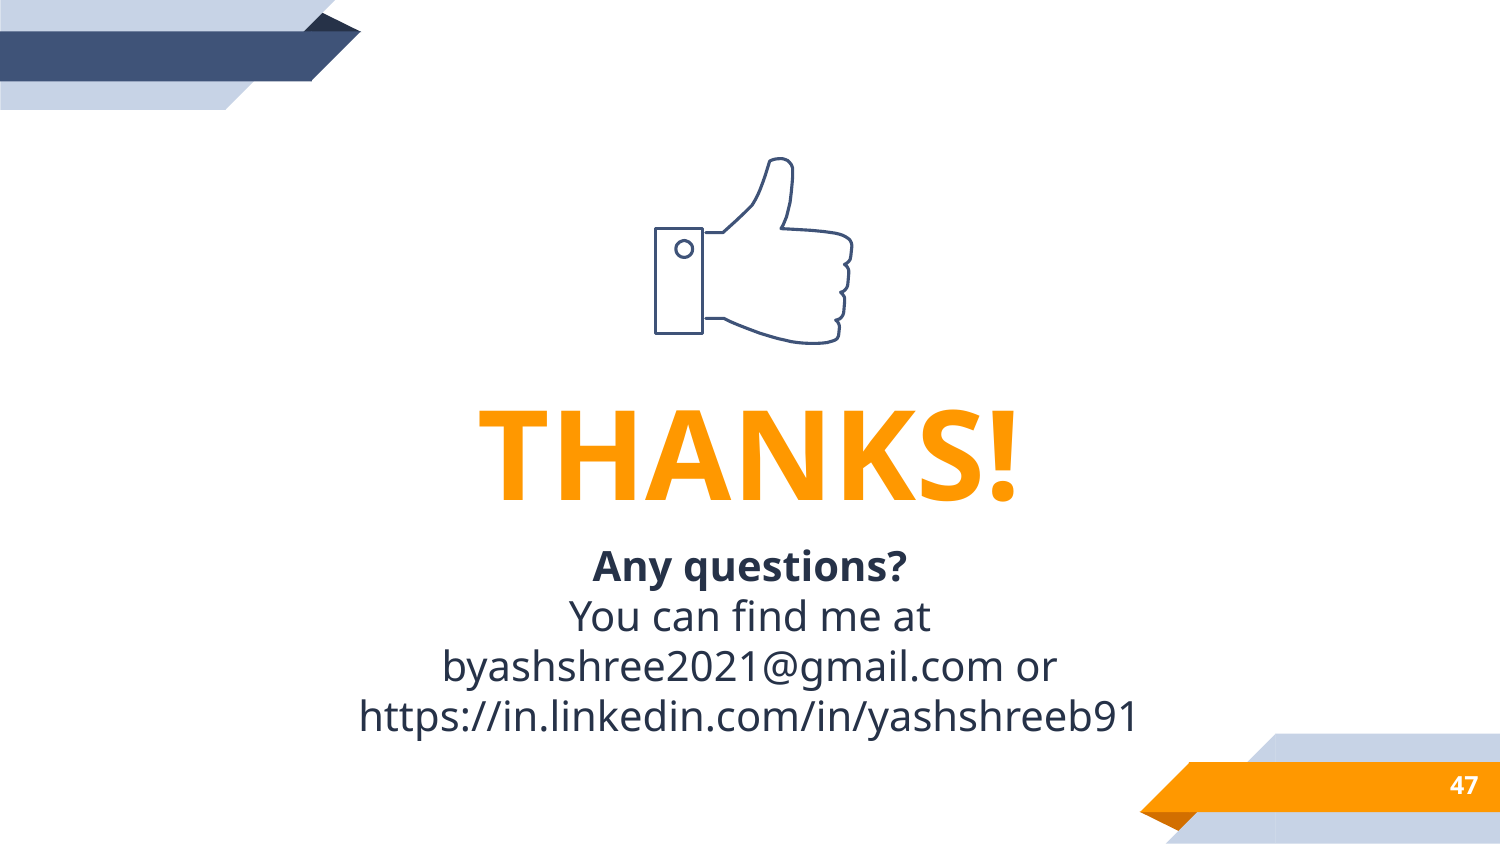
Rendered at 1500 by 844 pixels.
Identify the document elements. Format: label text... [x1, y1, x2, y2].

subtitle Any questions? You can find me at byashshree2021@gmail.com or https://in.linkedin.com/in/yashshreeb91 [209, 529, 1291, 750]
slide_number 47 [1249, 760, 1494, 813]
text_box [655, 158, 853, 344]
title THANKS! [209, 371, 1291, 529]
